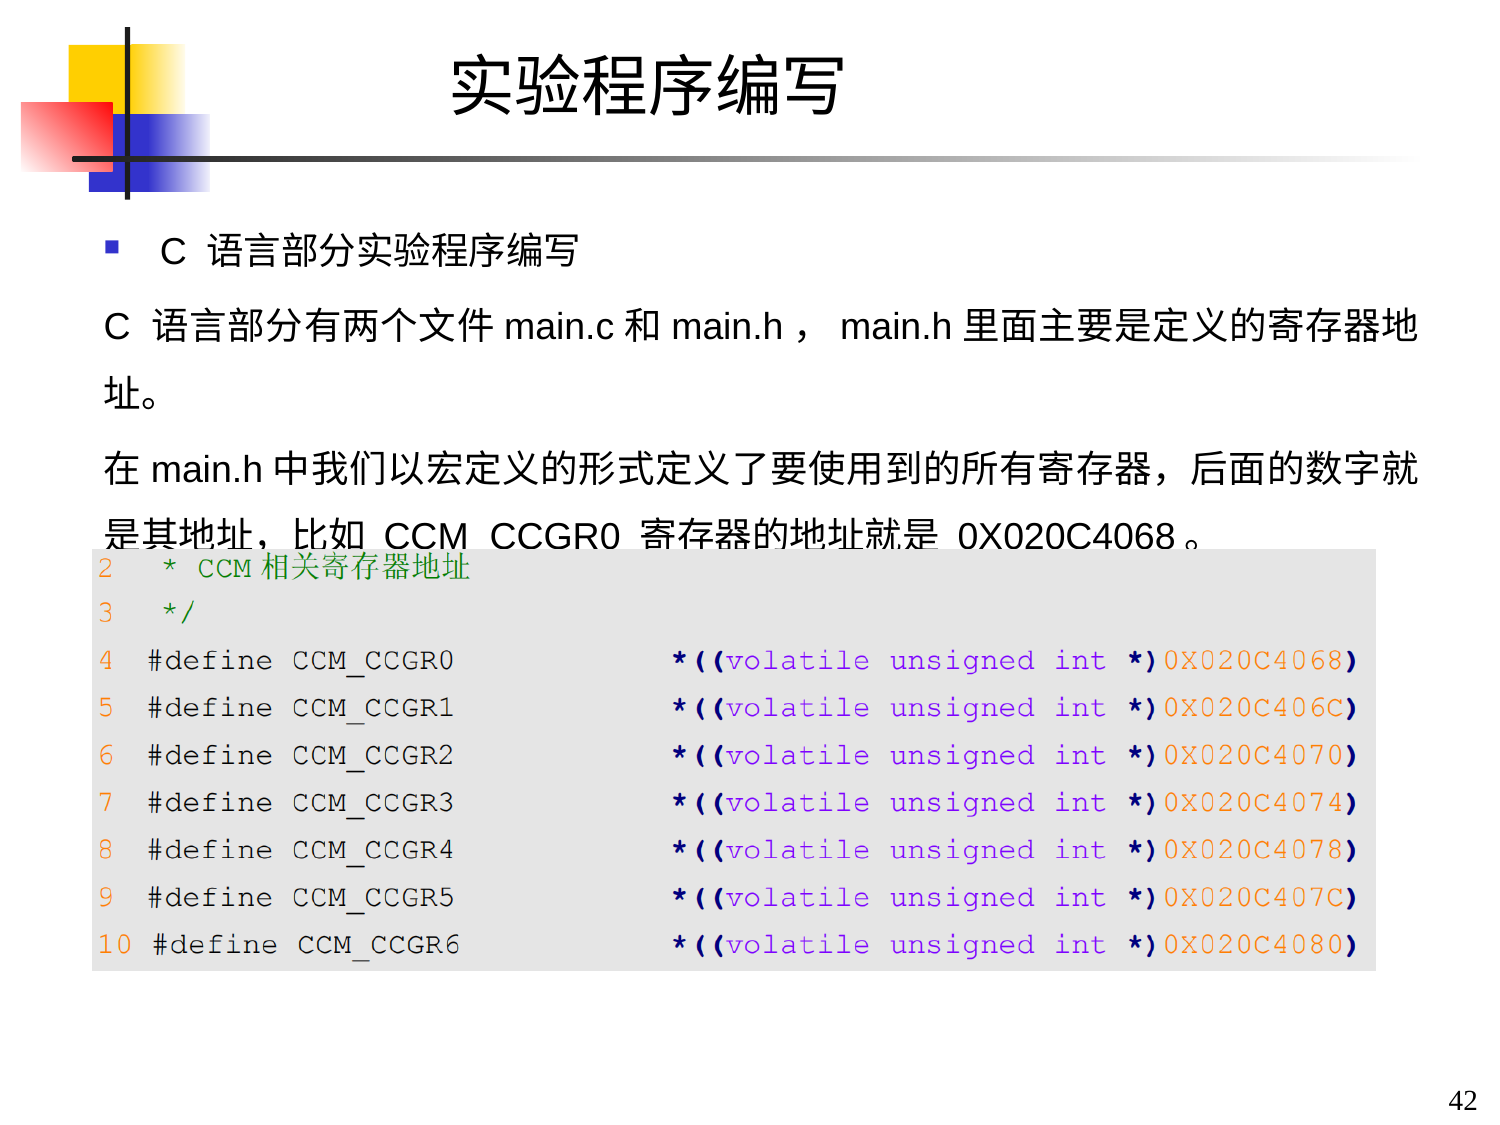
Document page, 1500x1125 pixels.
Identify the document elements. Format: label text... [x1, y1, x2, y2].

title 实验程序编写 [165, 38, 1132, 130]
list C 语言部分实验程序编写 C 语言部分有两个文件main.c和main.h，main.h里面主要是定义的寄存器地址。 在main.h中我们以宏定义的形式定义了要使用到的所有寄存器，后面的数字就是其地址，比如 CCM_CCGR0 寄存器的地址就是 0X020C4068。 [88, 197, 1435, 1007]
picture [90, 549, 1377, 972]
